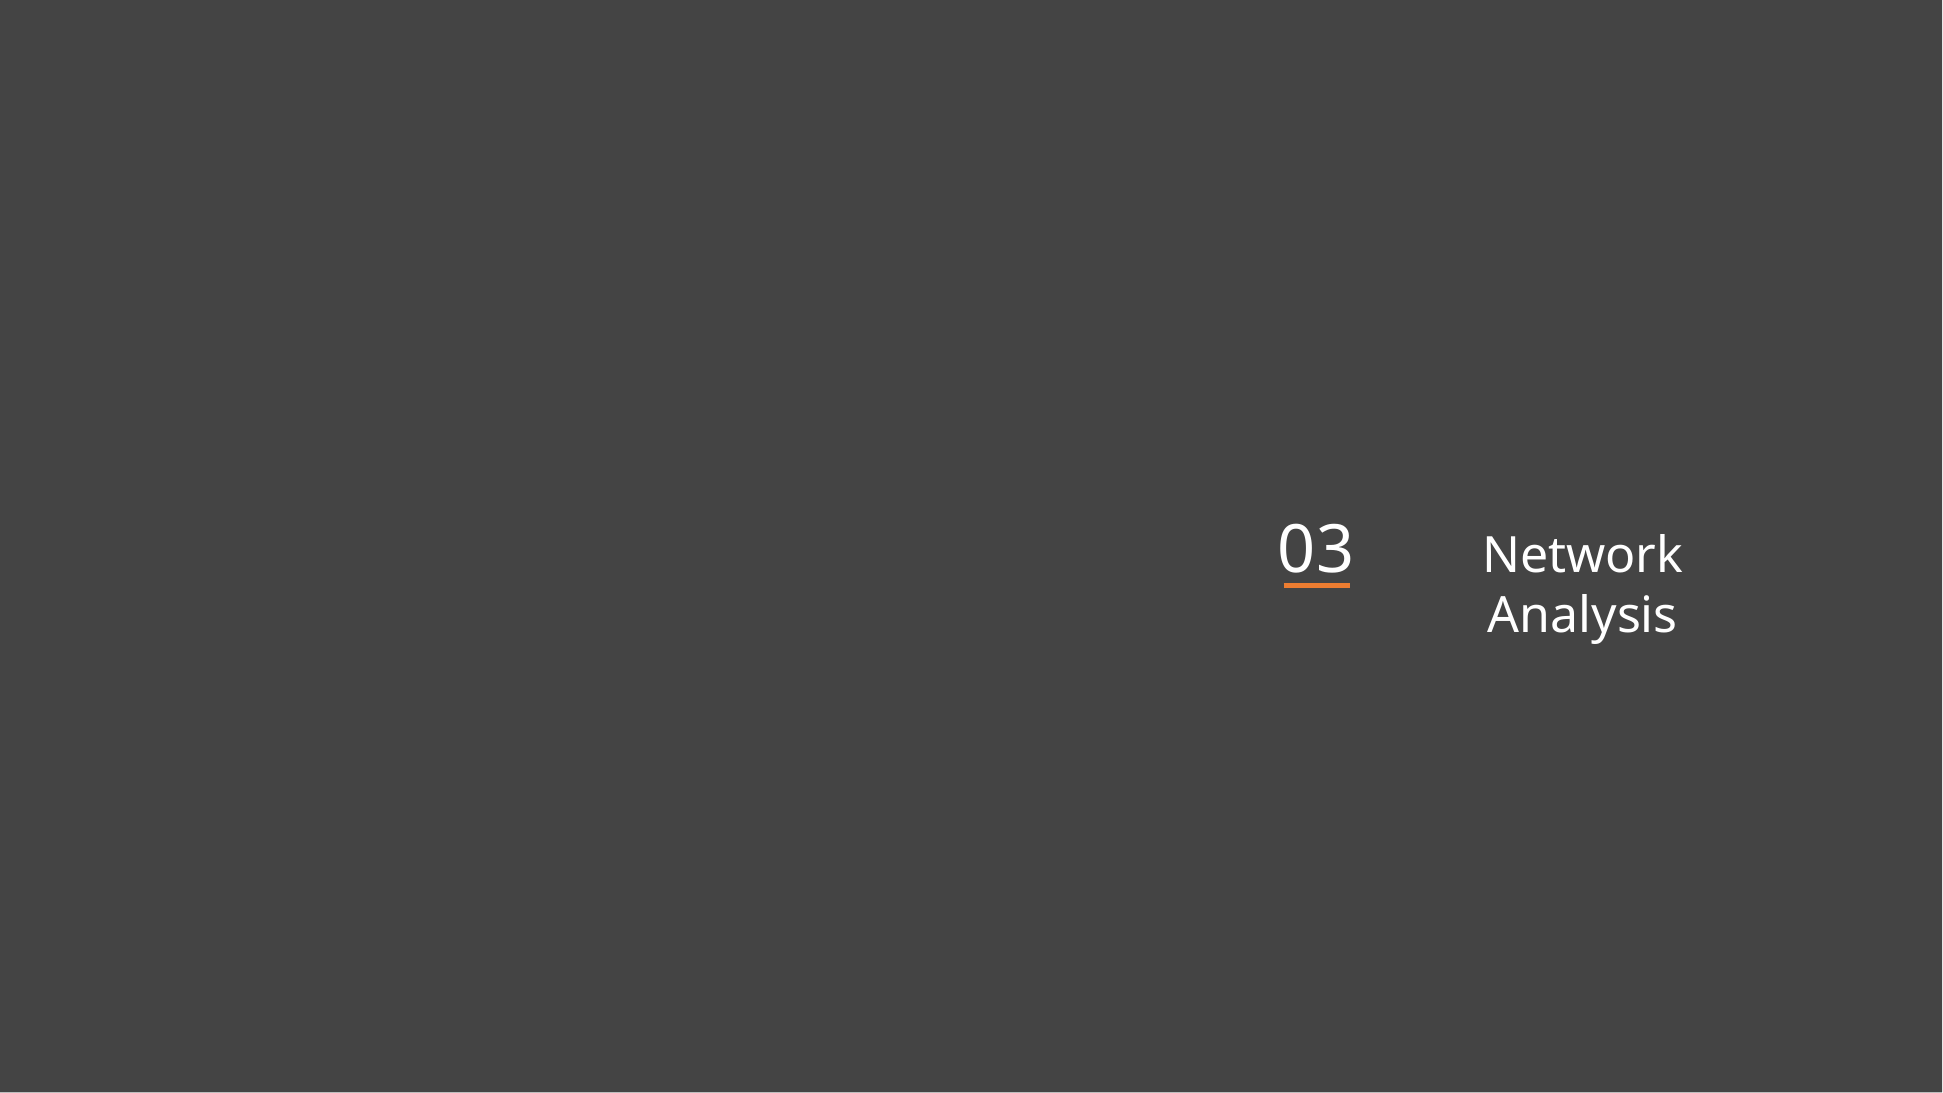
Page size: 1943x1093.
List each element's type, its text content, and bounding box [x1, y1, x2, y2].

text_box Network Analysis [1371, 514, 1795, 650]
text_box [1261, 498, 1372, 595]
text_box [0, 0, 1943, 1093]
